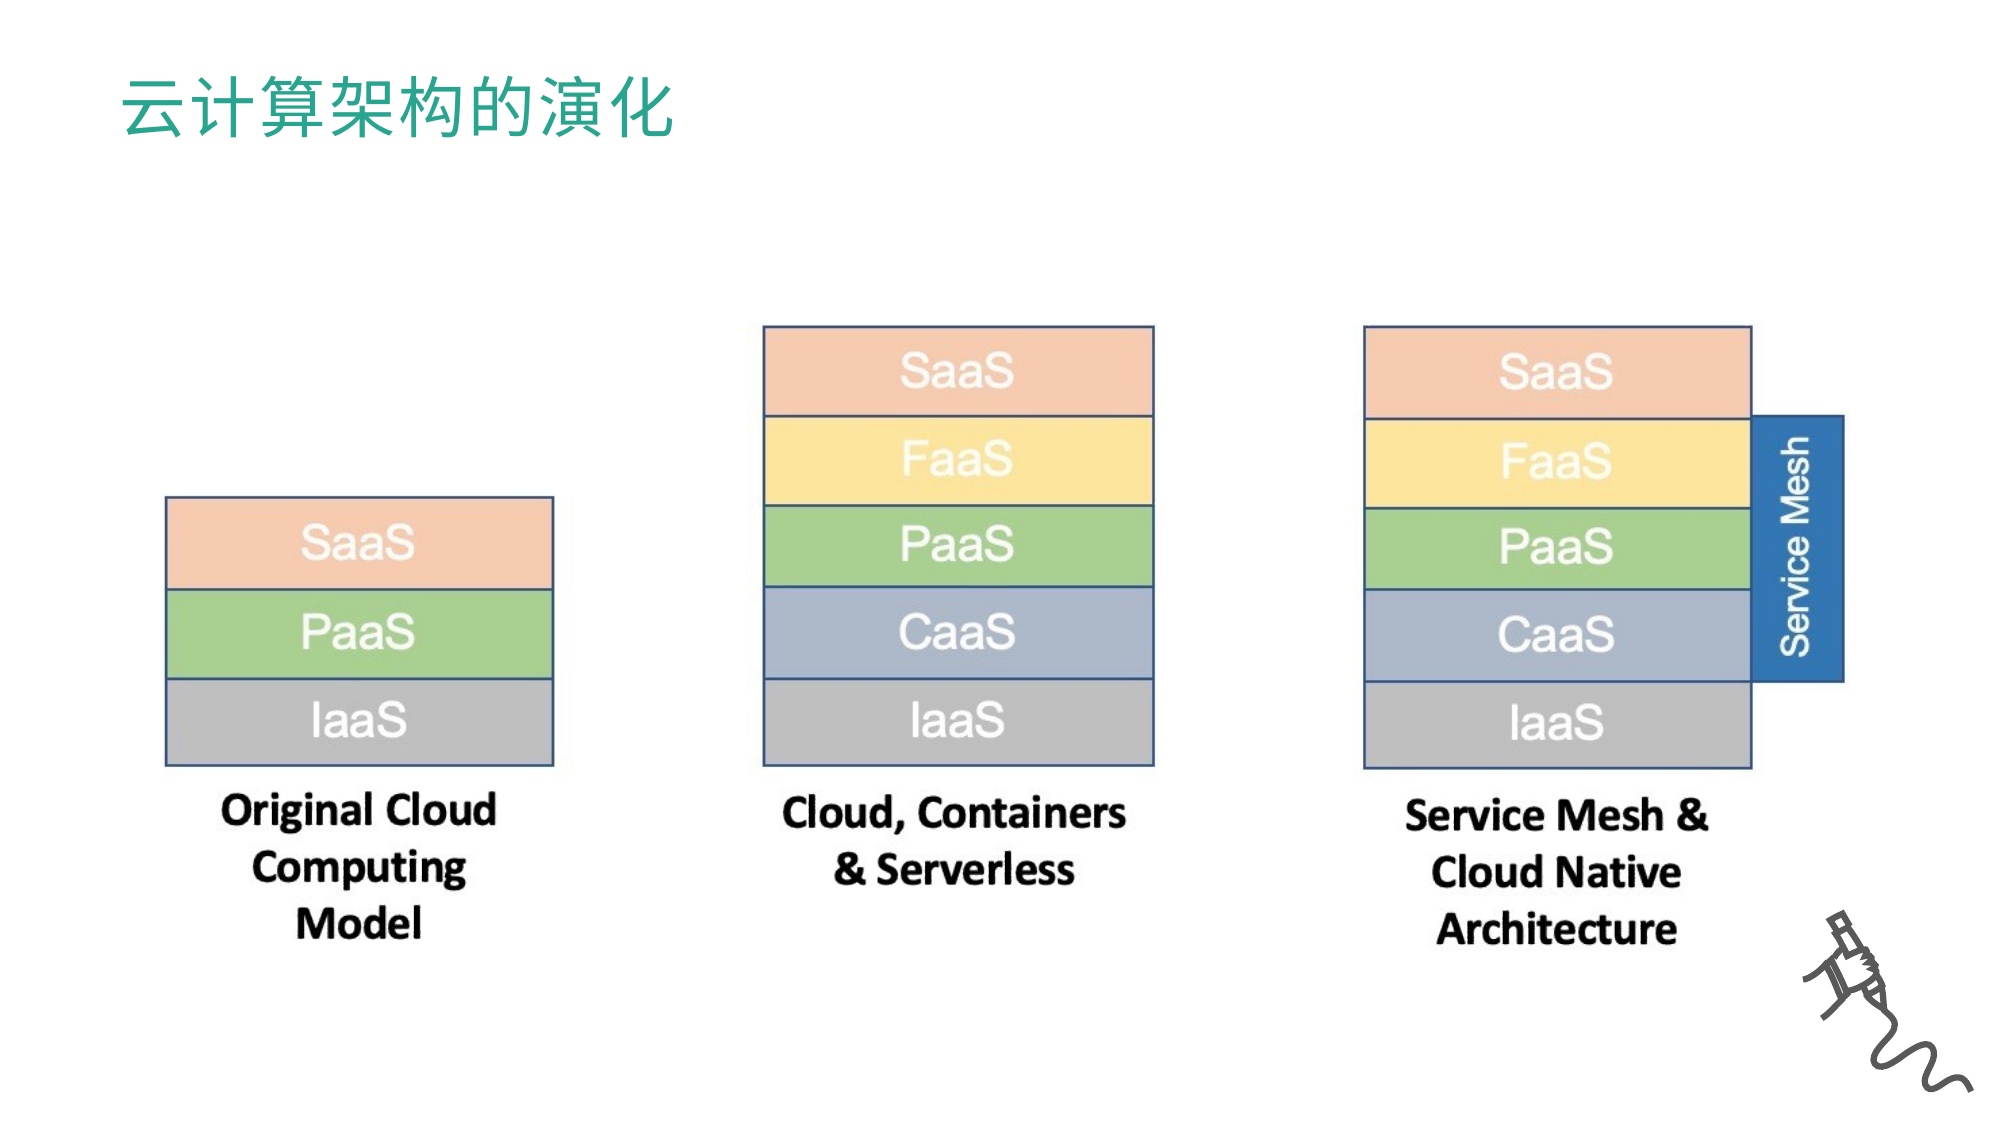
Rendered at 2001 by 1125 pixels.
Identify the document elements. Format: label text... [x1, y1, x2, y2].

subtitle 云计算架构的演化 [119, 74, 1881, 238]
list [118, 258, 1880, 1008]
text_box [1809, 915, 1950, 1115]
